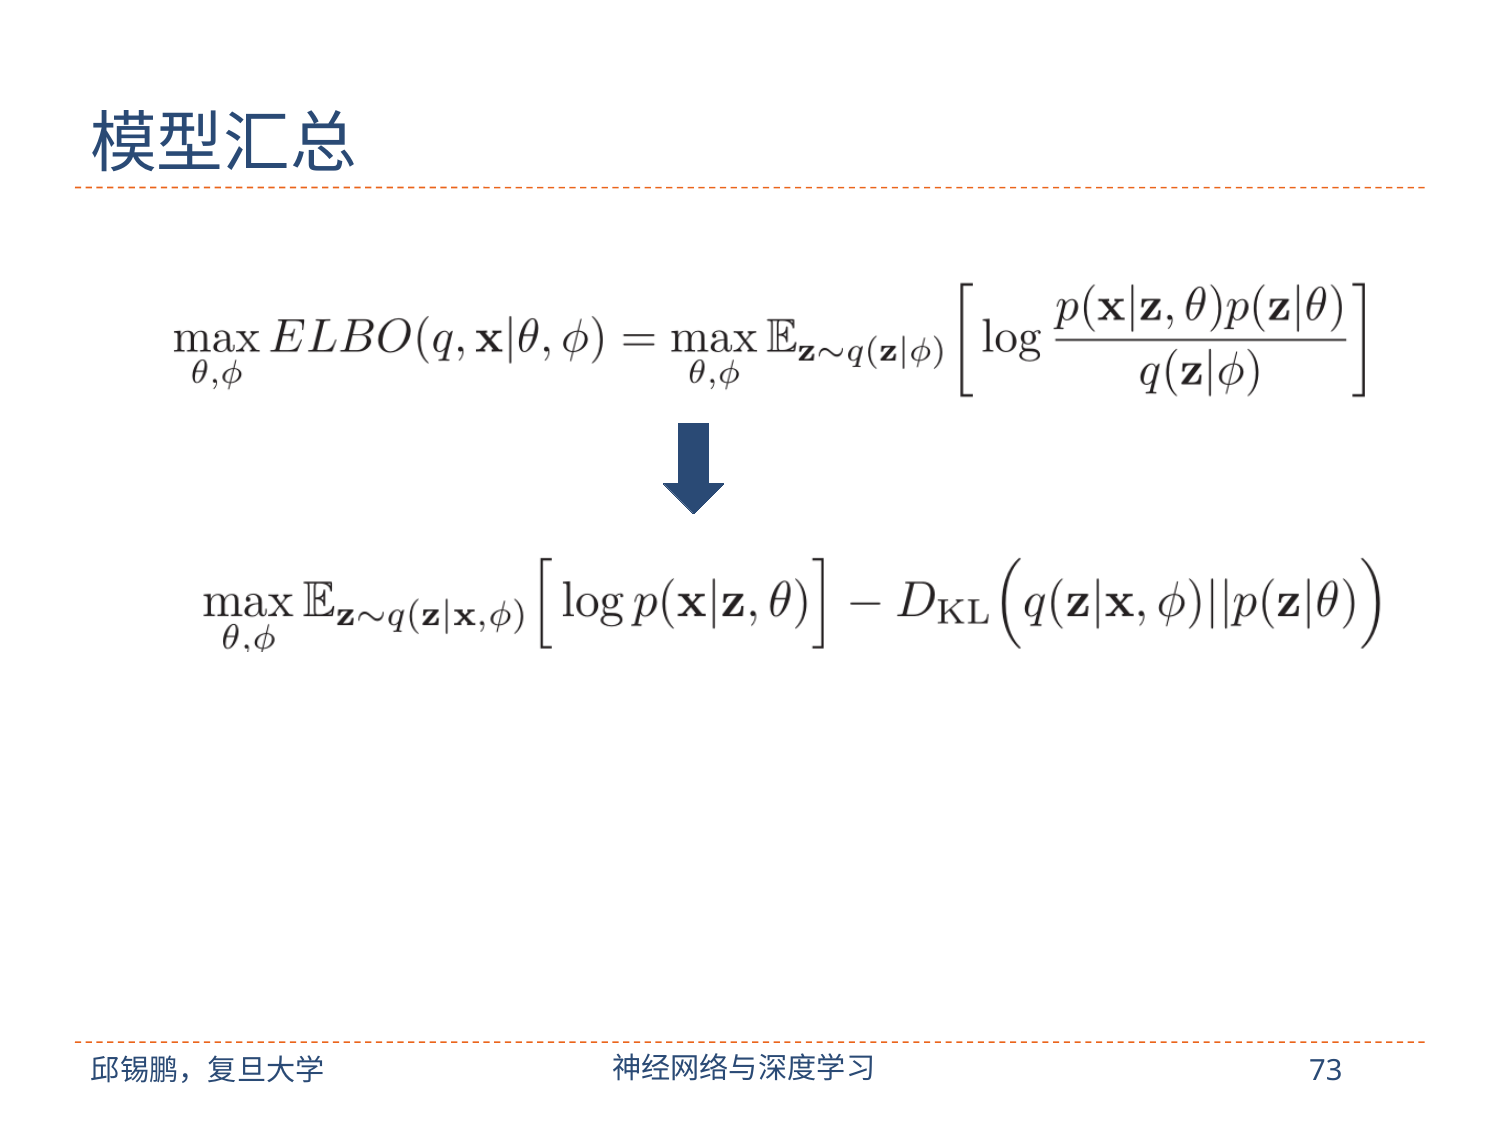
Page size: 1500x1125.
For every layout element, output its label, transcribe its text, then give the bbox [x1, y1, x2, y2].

text_box [663, 423, 724, 514]
picture [199, 549, 1388, 652]
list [149, 274, 1388, 407]
title 模型汇总 [75, 24, 1425, 188]
